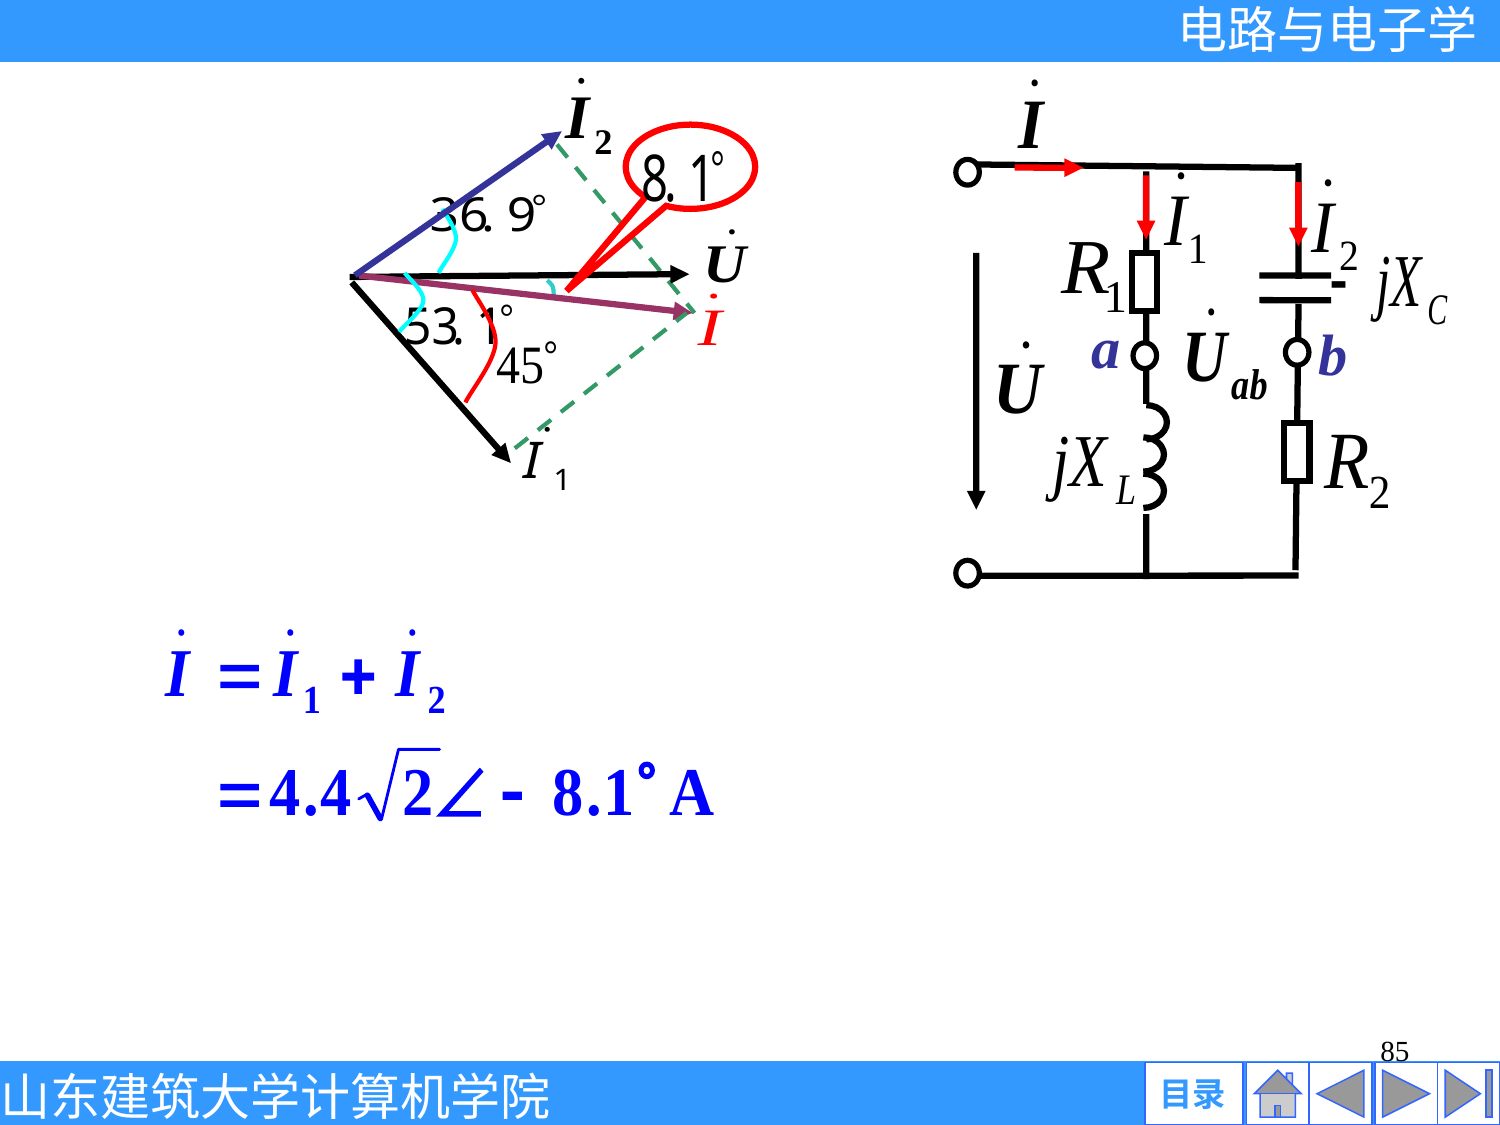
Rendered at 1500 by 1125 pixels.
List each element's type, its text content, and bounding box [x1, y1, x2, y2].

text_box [955, 71, 1459, 587]
slide_number 85 [1074, 1024, 1425, 1103]
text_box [151, 621, 726, 834]
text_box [349, 71, 764, 500]
